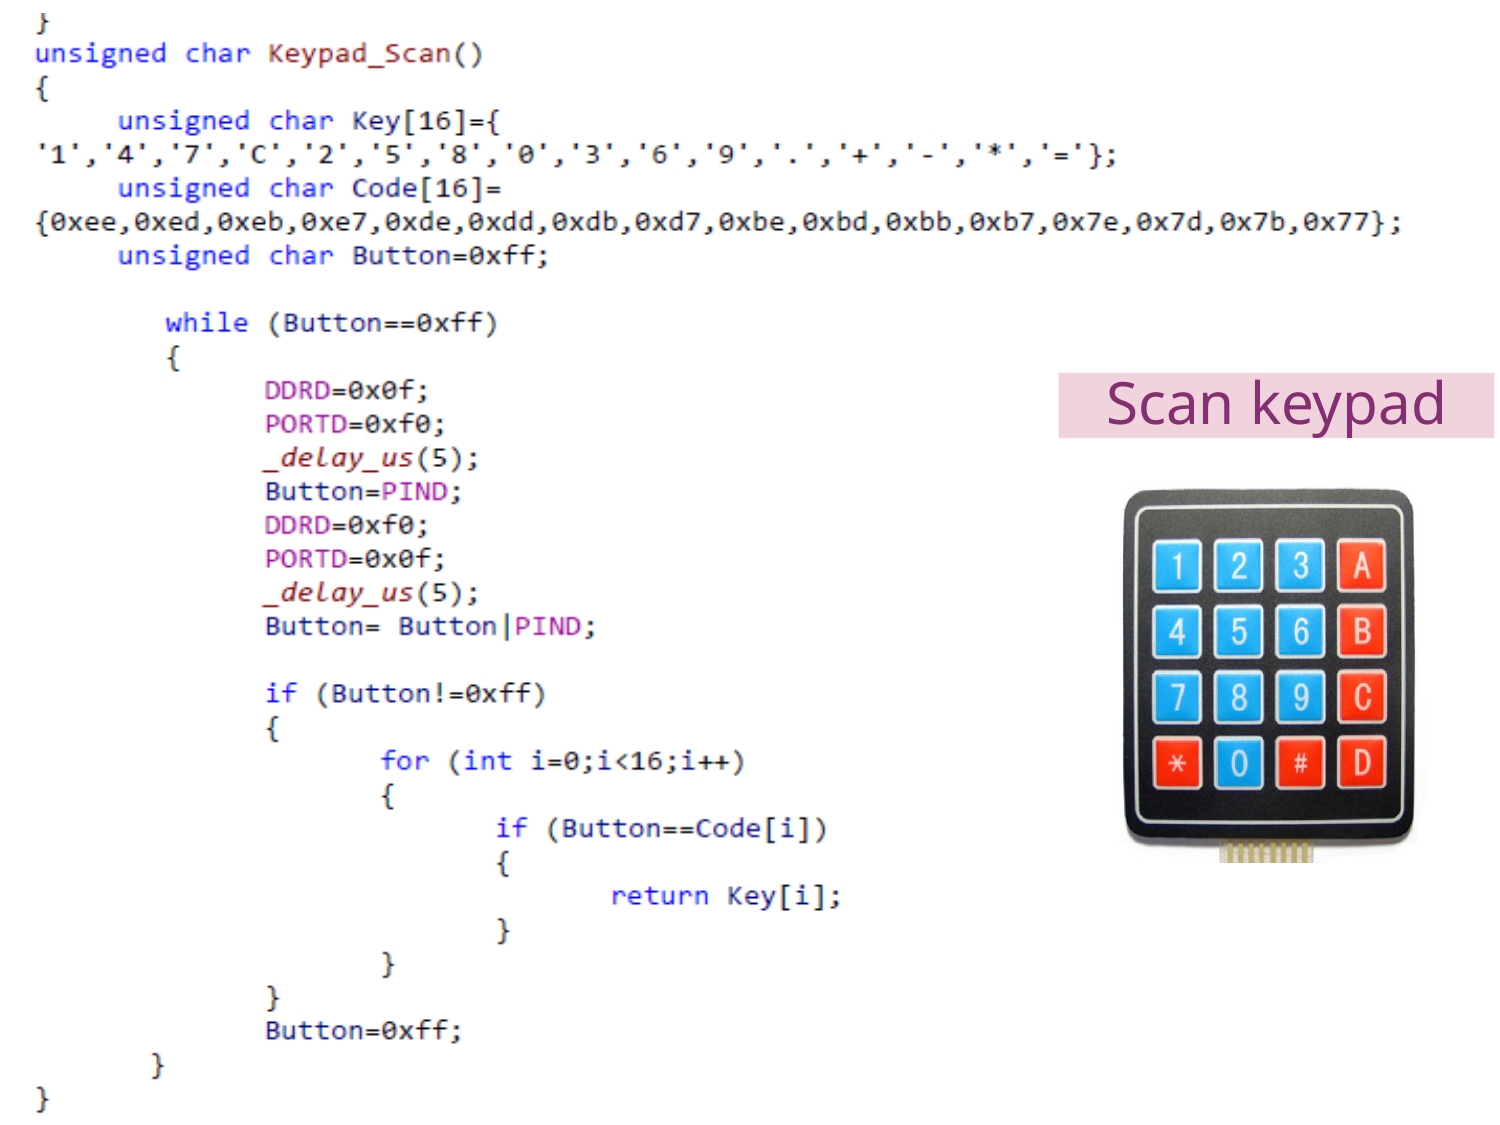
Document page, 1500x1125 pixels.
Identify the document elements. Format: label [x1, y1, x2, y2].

list [0, 0, 1500, 1125]
